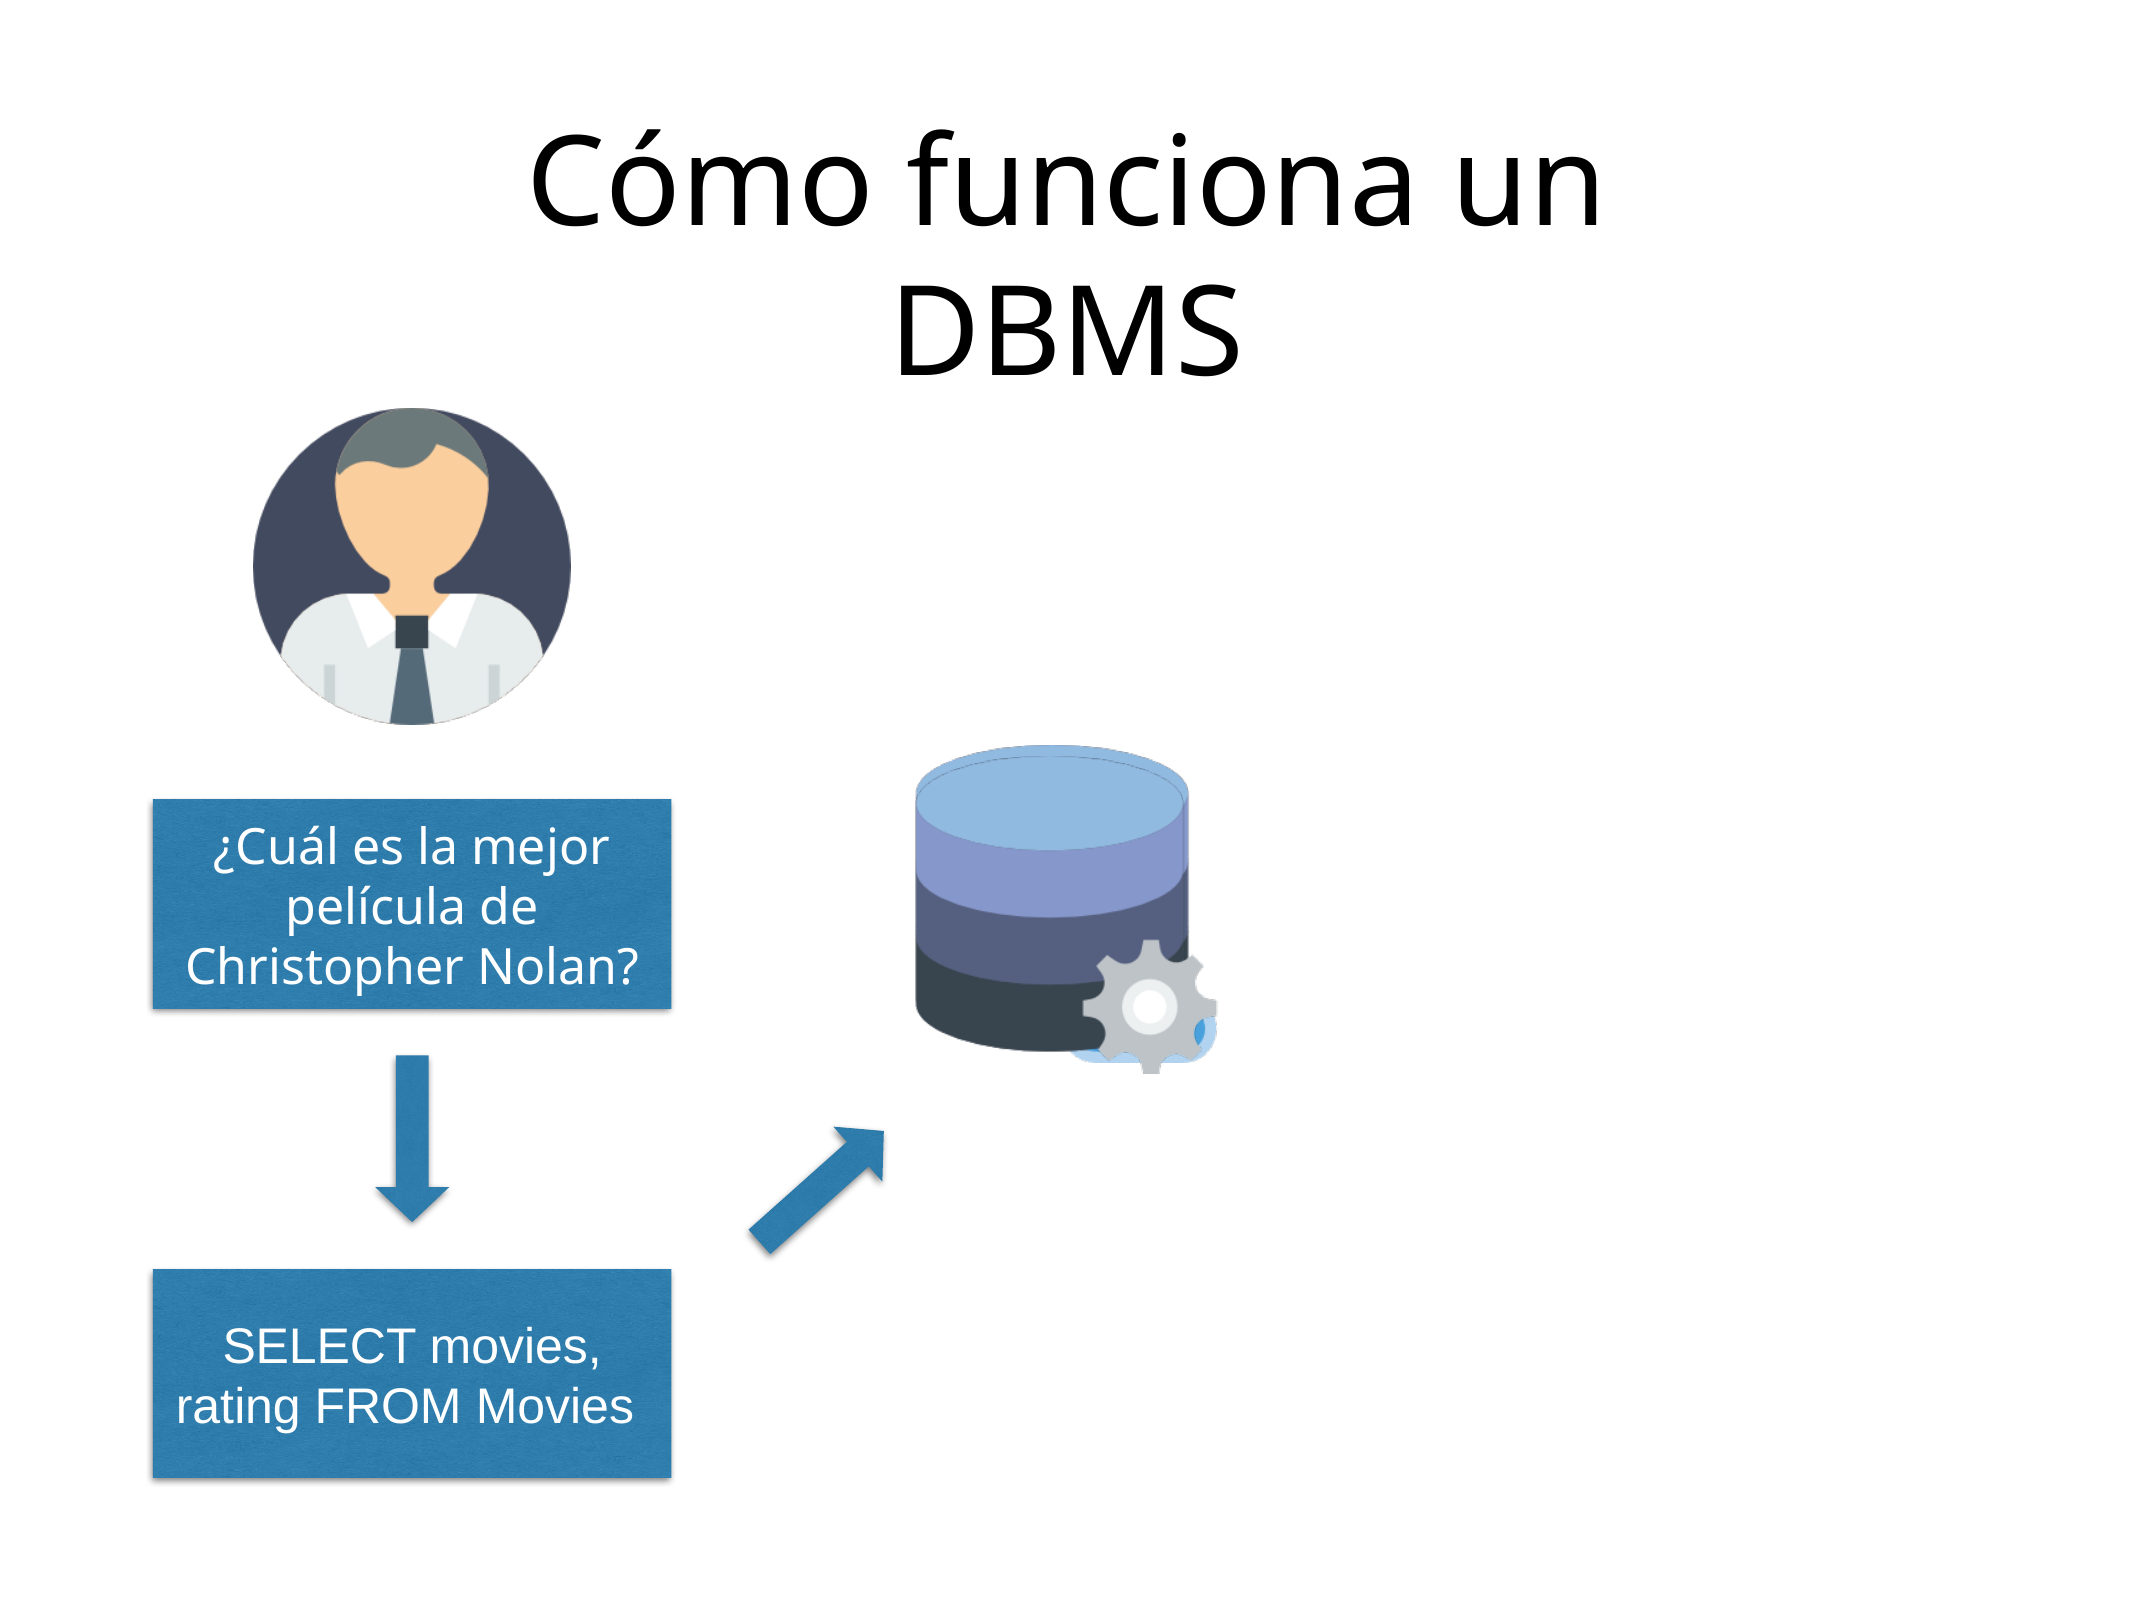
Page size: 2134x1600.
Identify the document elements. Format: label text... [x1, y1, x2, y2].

picture [908, 745, 1226, 1074]
text_box [748, 1126, 884, 1255]
picture [253, 408, 571, 725]
text_box ¿Cuál es la mejor película de Christopher Nolan? [152, 799, 672, 1009]
text_box [375, 1055, 450, 1223]
text_box Cómo funciona un DBMS [352, 166, 1782, 334]
text_box SELECT movies, rating FROM Movies [152, 1269, 672, 1478]
